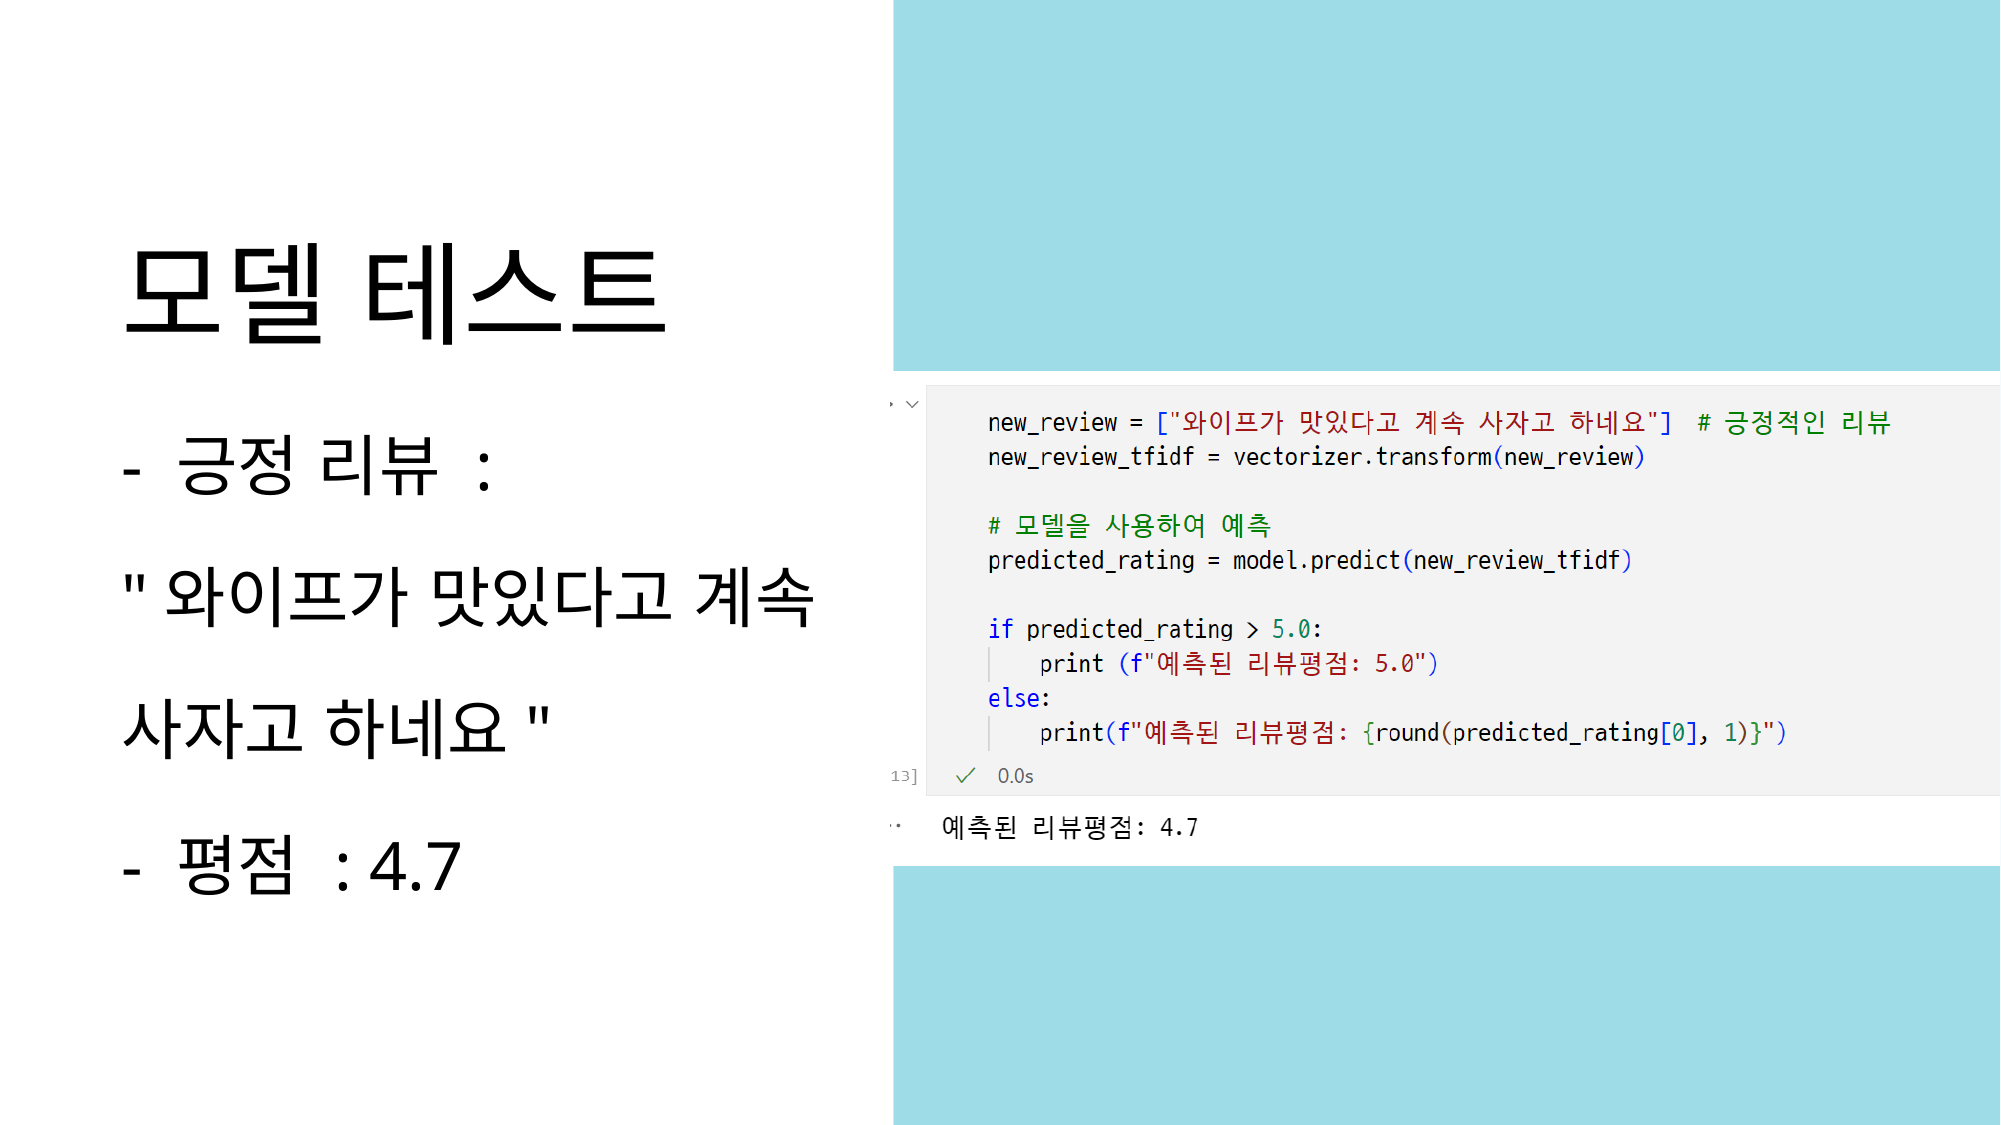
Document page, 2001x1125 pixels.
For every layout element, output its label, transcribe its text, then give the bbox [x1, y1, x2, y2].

text_box - 평점 : 4.7 [119, 771, 892, 904]
text_box - 긍정 리뷰 : "와이프가 맛있다고 계속 사자고 하네요" [119, 371, 890, 768]
text_box 모델 테스트 [119, 171, 730, 360]
picture [890, 0, 2001, 1125]
